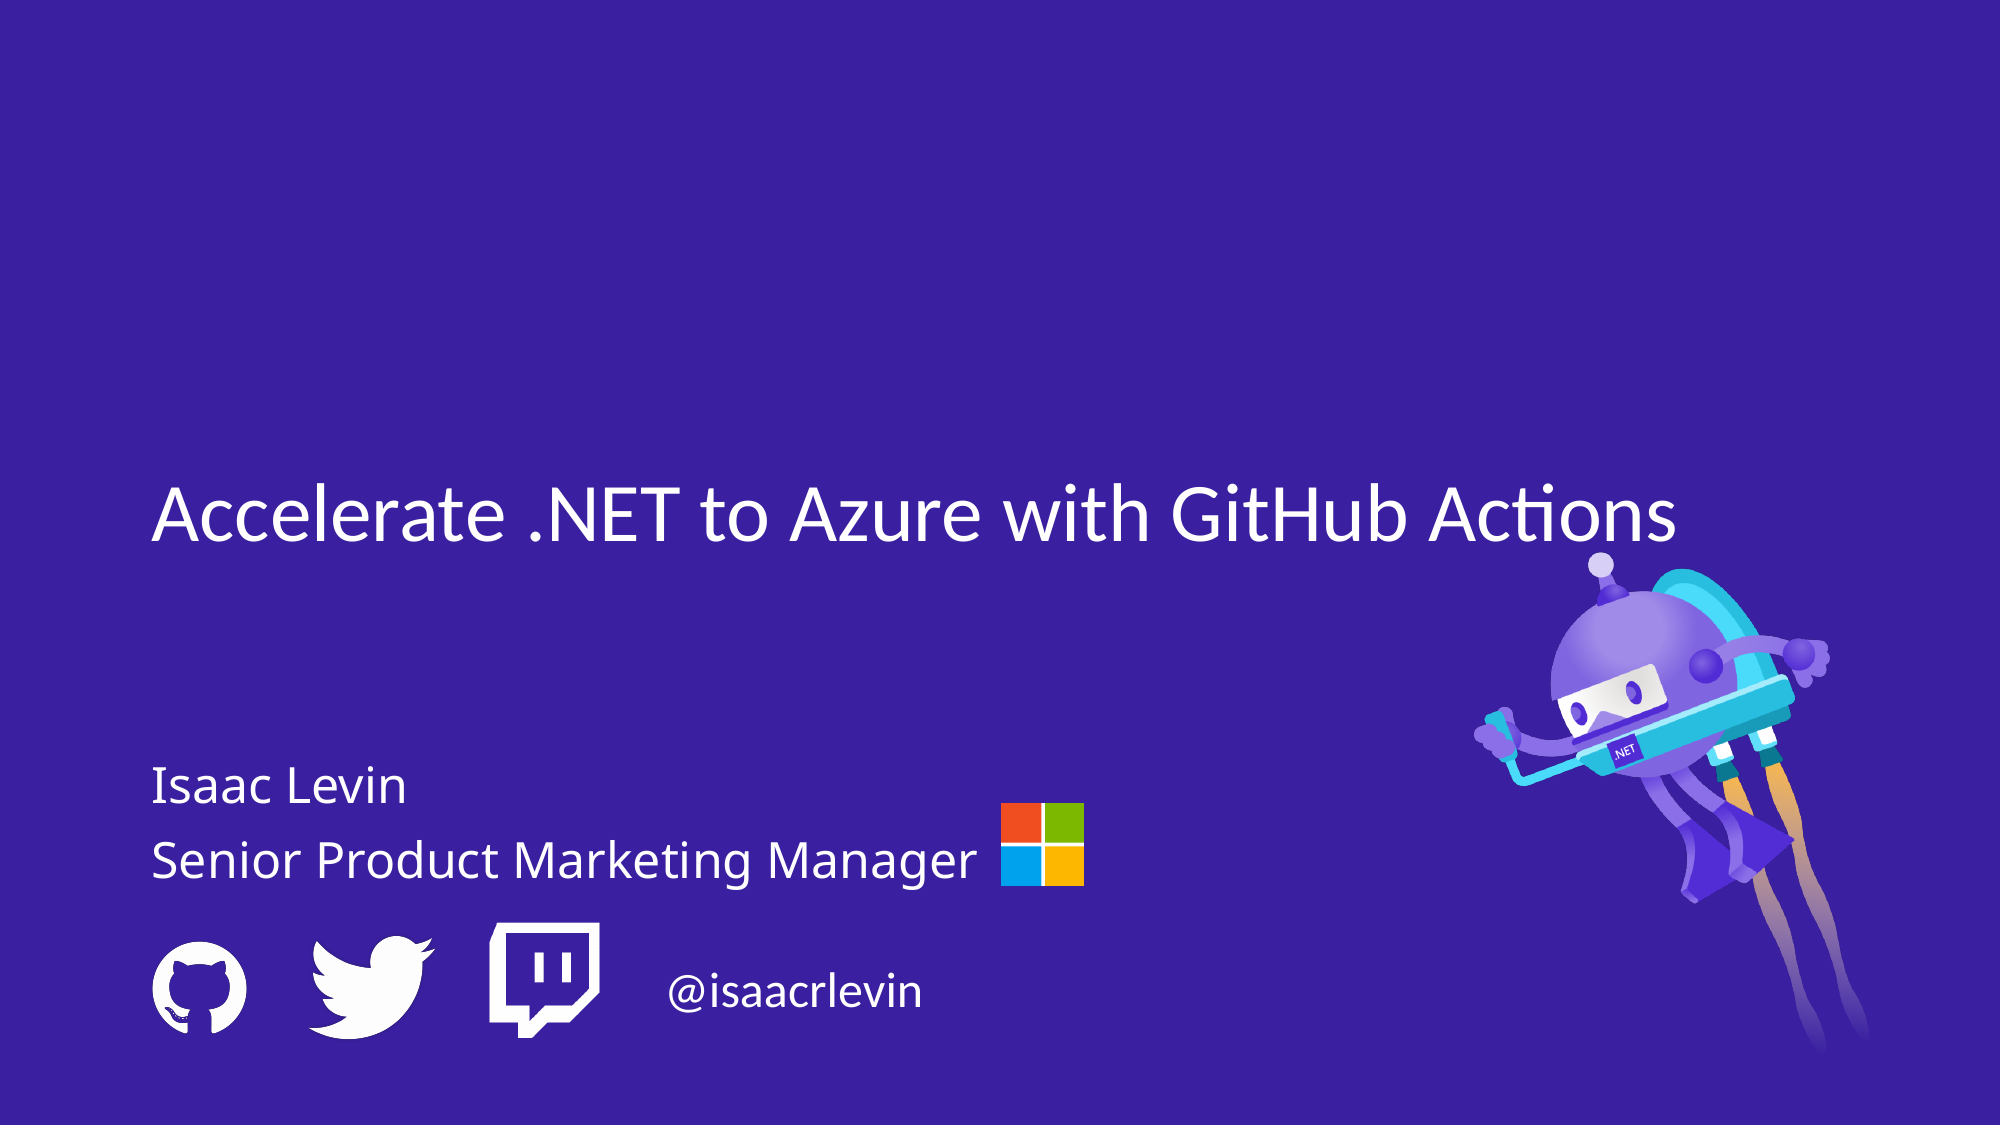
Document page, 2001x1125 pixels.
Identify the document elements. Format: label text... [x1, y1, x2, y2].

list Isaac Levin Senior Product Marketing Manager [136, 752, 1432, 999]
picture [124, 912, 275, 1063]
picture [1421, 545, 2000, 1079]
picture [1001, 803, 1084, 886]
picture [305, 931, 439, 1044]
picture [468, 904, 619, 1055]
text_box @isaacrlevin [649, 949, 968, 1025]
title Accelerate .NET to Azure with GitHub Actions [136, 280, 1862, 749]
